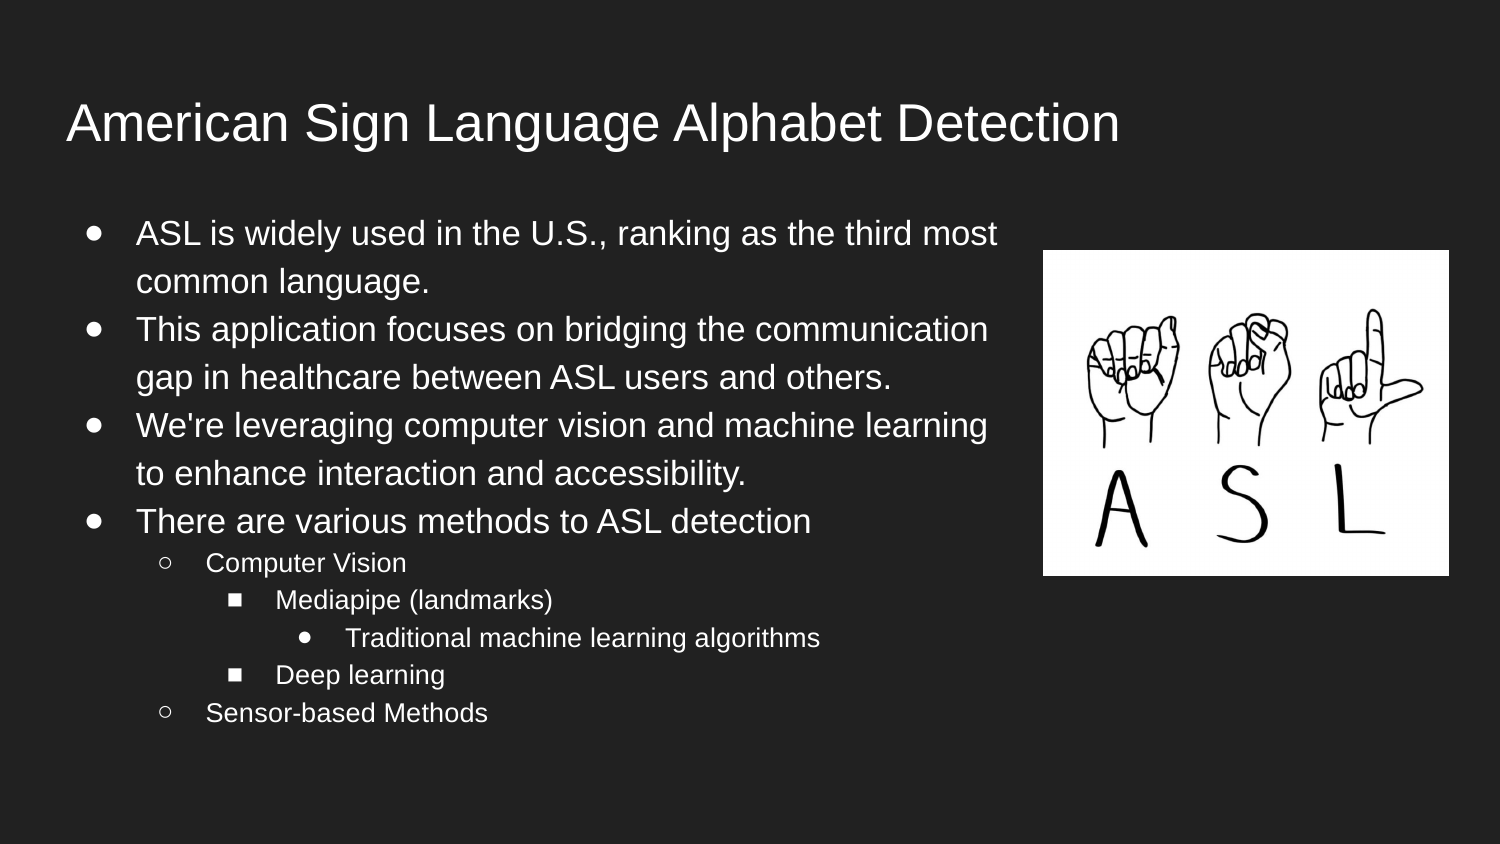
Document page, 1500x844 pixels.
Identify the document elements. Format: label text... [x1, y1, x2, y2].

list ASL is widely used in the U.S., ranking as the third most common language. This application focuses on bridging the communication gap in healthcare between ASL users and others. We're leveraging computer vision and machine learning to enhance interaction and accessibility. There are various methods to ASL detection Computer Vision Mediapipe (landmarks) Traditional machine learning algorithms Deep learning Sensor-based Methods [51, 189, 1029, 750]
picture [1043, 250, 1450, 576]
title American Sign Language Alphabet Detection [51, 72, 1449, 167]
